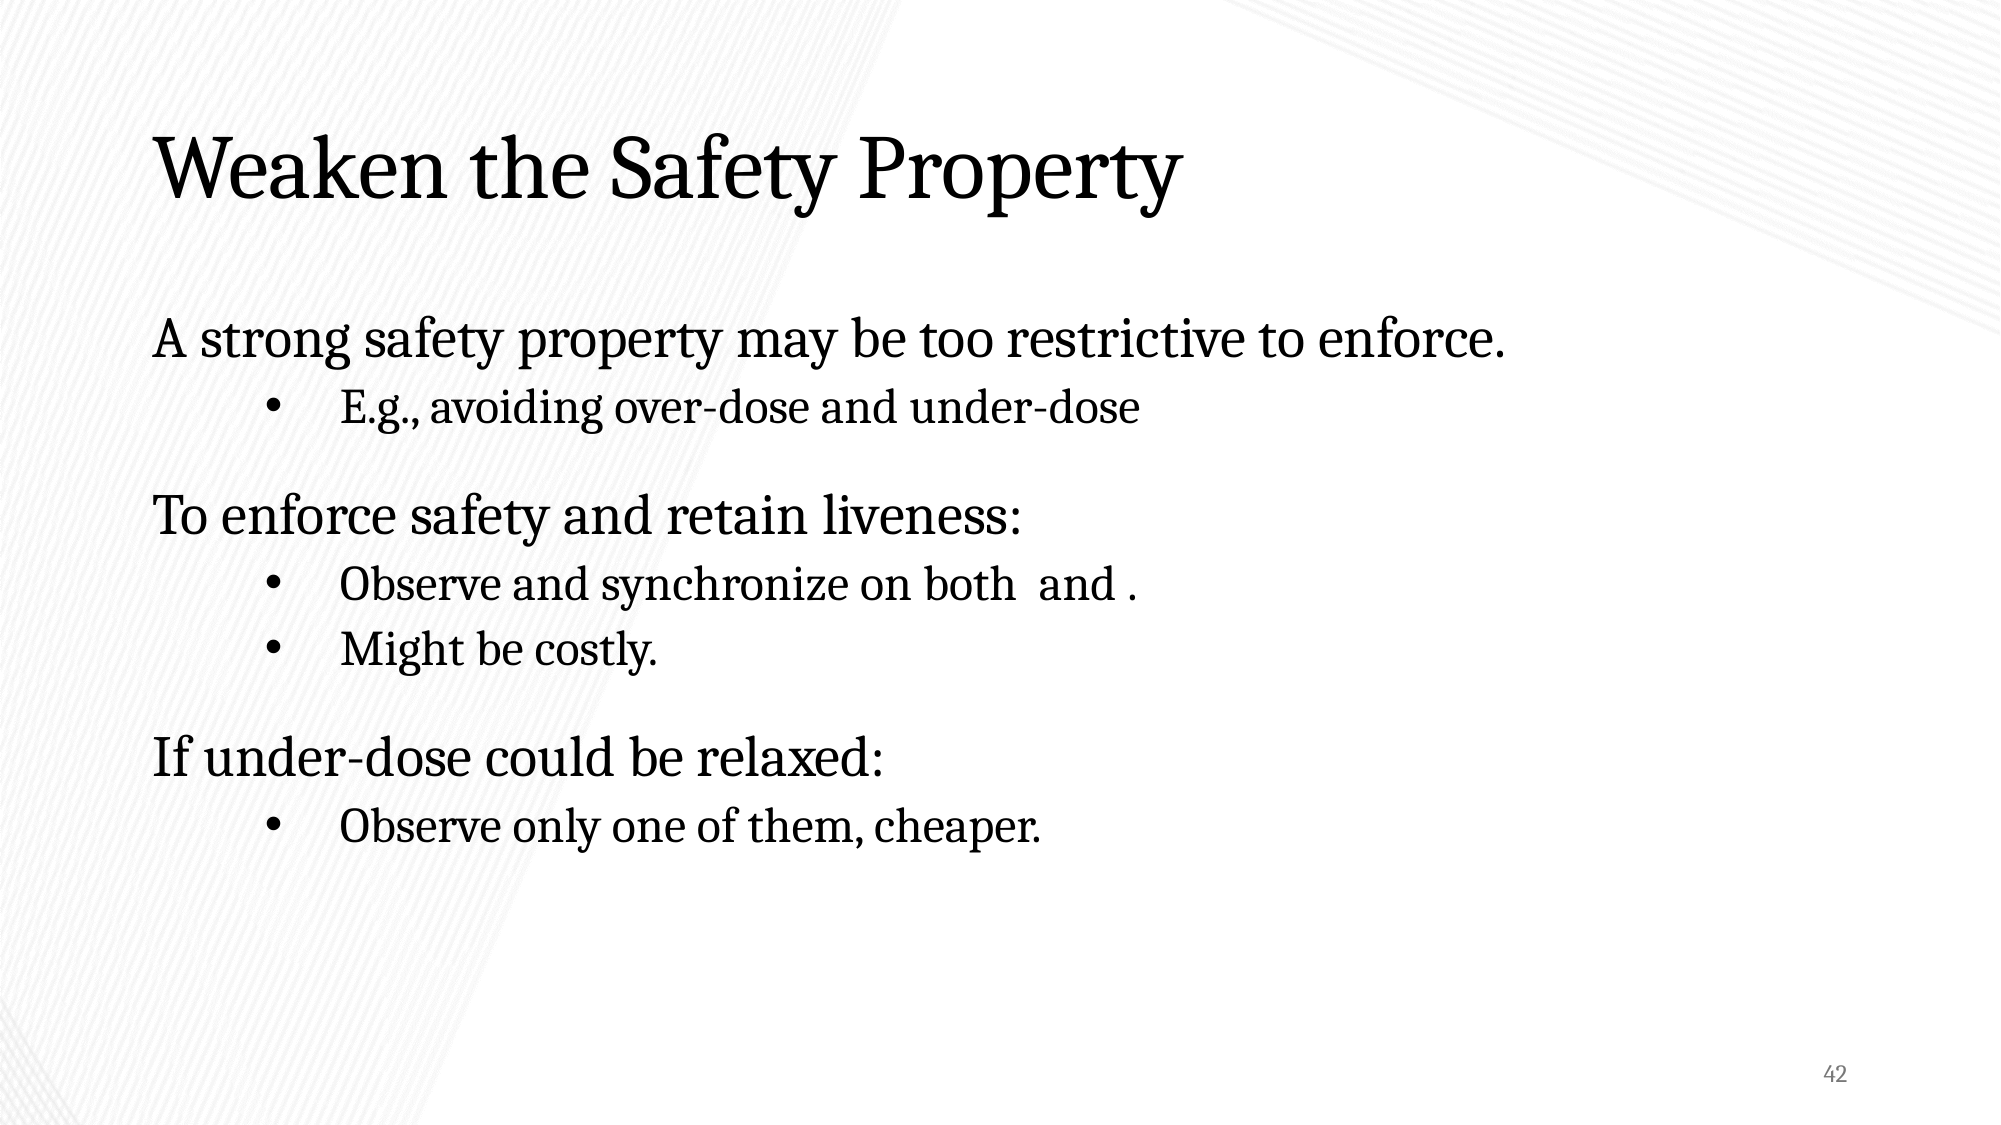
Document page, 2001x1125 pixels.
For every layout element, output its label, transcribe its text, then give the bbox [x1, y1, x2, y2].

title Weaken the Safety Property [137, 59, 1863, 278]
slide_number 42 [1412, 1042, 1863, 1103]
picture [0, 0, 2001, 1125]
